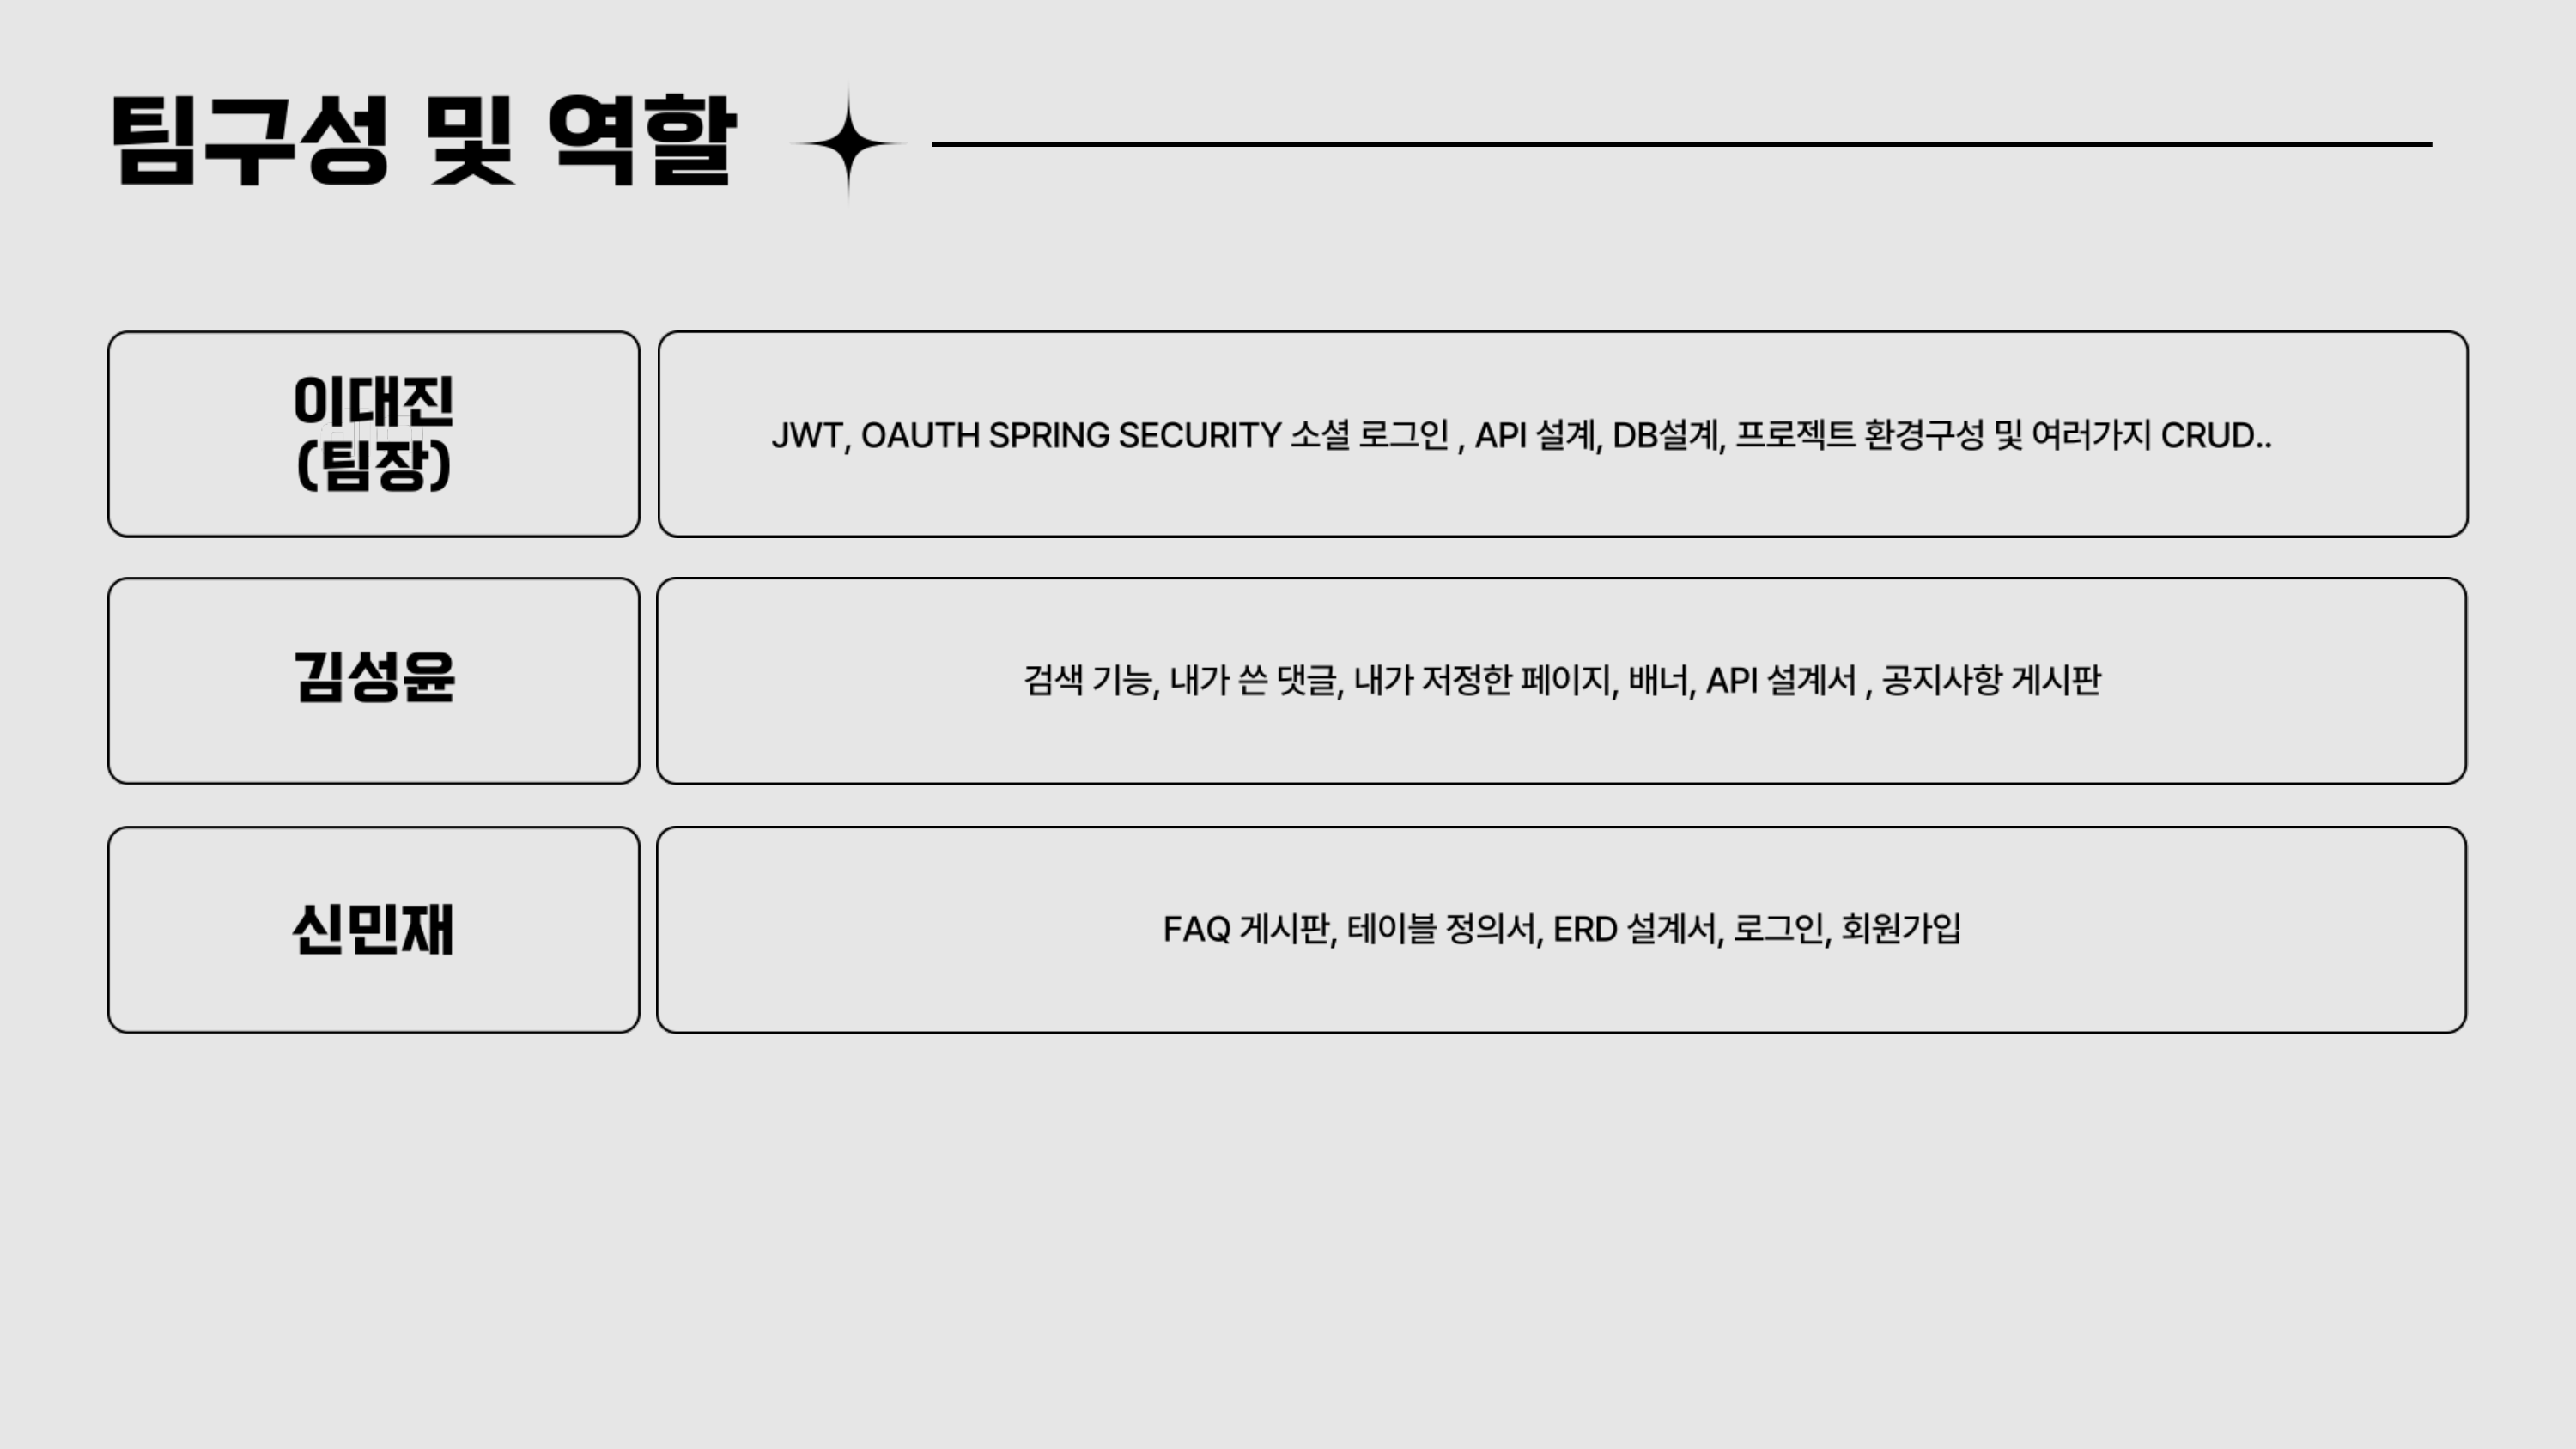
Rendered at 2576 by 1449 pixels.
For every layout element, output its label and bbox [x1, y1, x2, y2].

picture [106, 330, 2471, 553]
picture [106, 577, 2470, 785]
picture [71, 33, 916, 294]
picture [932, 142, 2433, 148]
picture [106, 826, 2470, 1034]
